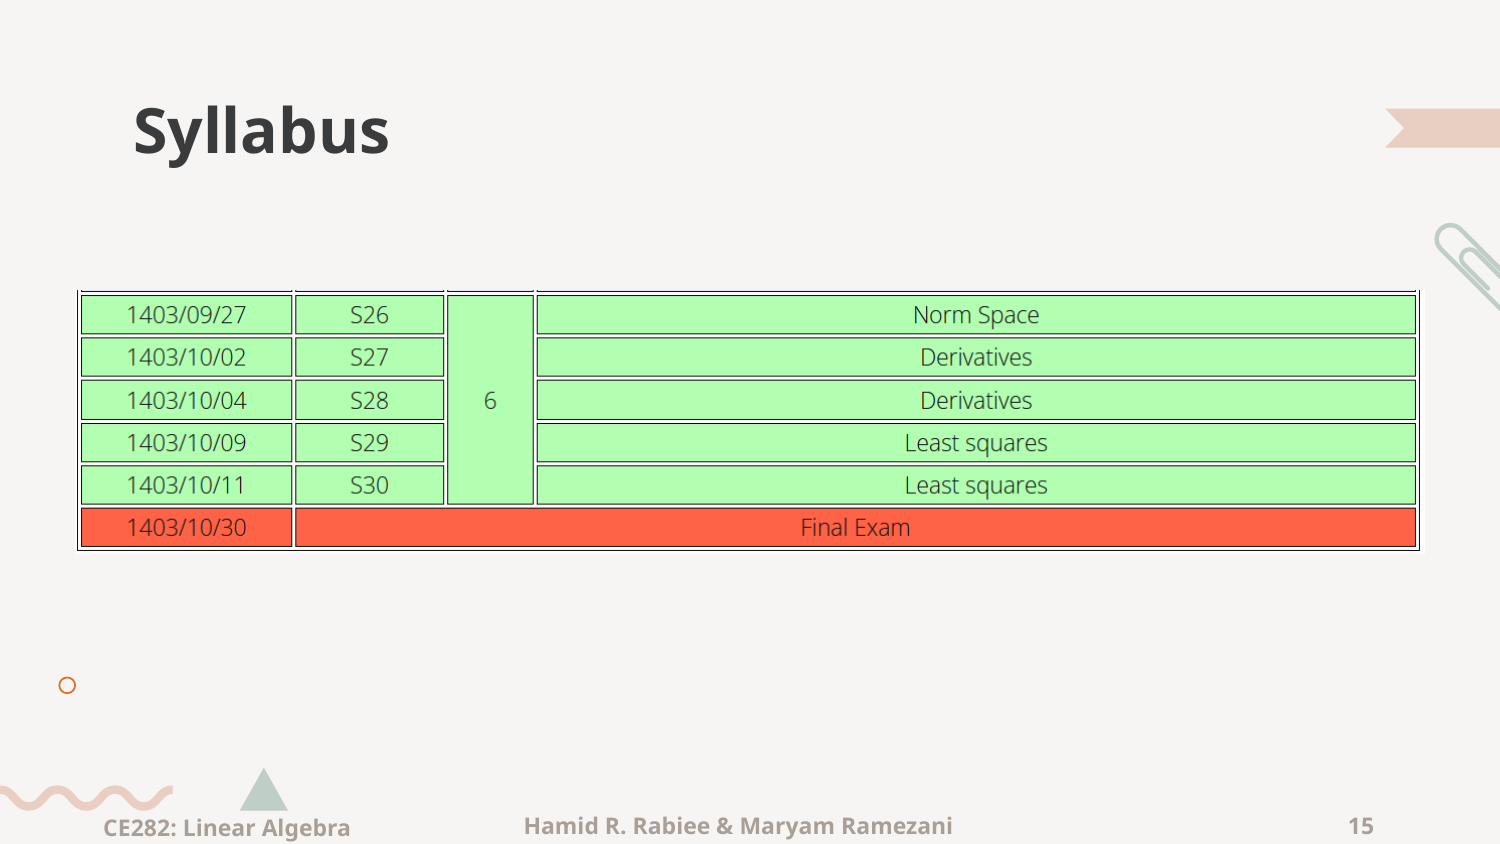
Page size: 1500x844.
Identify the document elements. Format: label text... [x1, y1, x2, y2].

title Syllabus [118, 76, 1382, 181]
slide_number CE282: Linear Algebra [91, 805, 430, 844]
picture [74, 289, 1426, 554]
footer Hamid R. Rabiee & Maryam Ramezani [485, 805, 992, 844]
